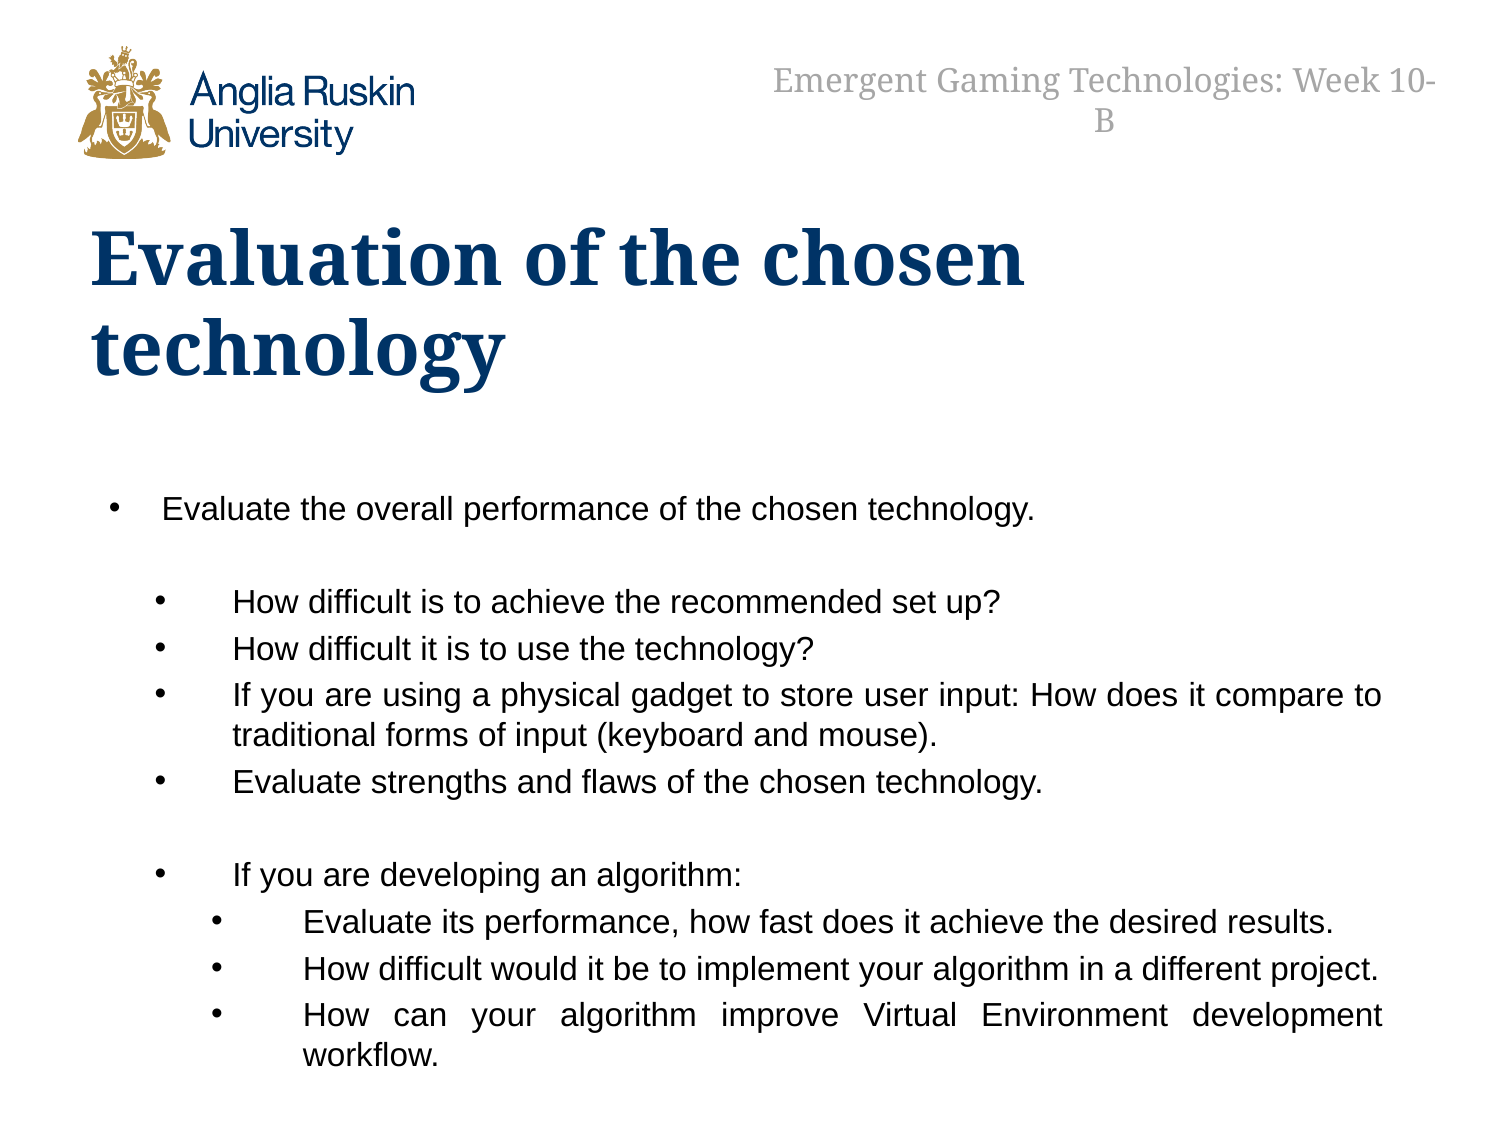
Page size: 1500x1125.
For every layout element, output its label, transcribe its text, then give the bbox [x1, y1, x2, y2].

picture [78, 46, 414, 159]
title Evaluation of the chosen technology [75, 206, 1425, 395]
text_box Emergent Gaming Technologies: Week 10-B [754, 74, 1456, 124]
text_box Evaluate the overall performance of the chosen technology. How difficult is to achieve the recommended set up? How difficult it is to use the technology? If you are using a physical gadget to store user input: How does it compare to traditional forms of input (keyboard and mouse). Evaluate strengths and flaws of the chosen technology. If you are developing an algorithm: Evaluate its performance, how fast does it achieve the desired results. How difficult would it be to implement your algorithm in a different project. How can your algorithm improve Virtual Environment development workflow. [93, 432, 1400, 1096]
